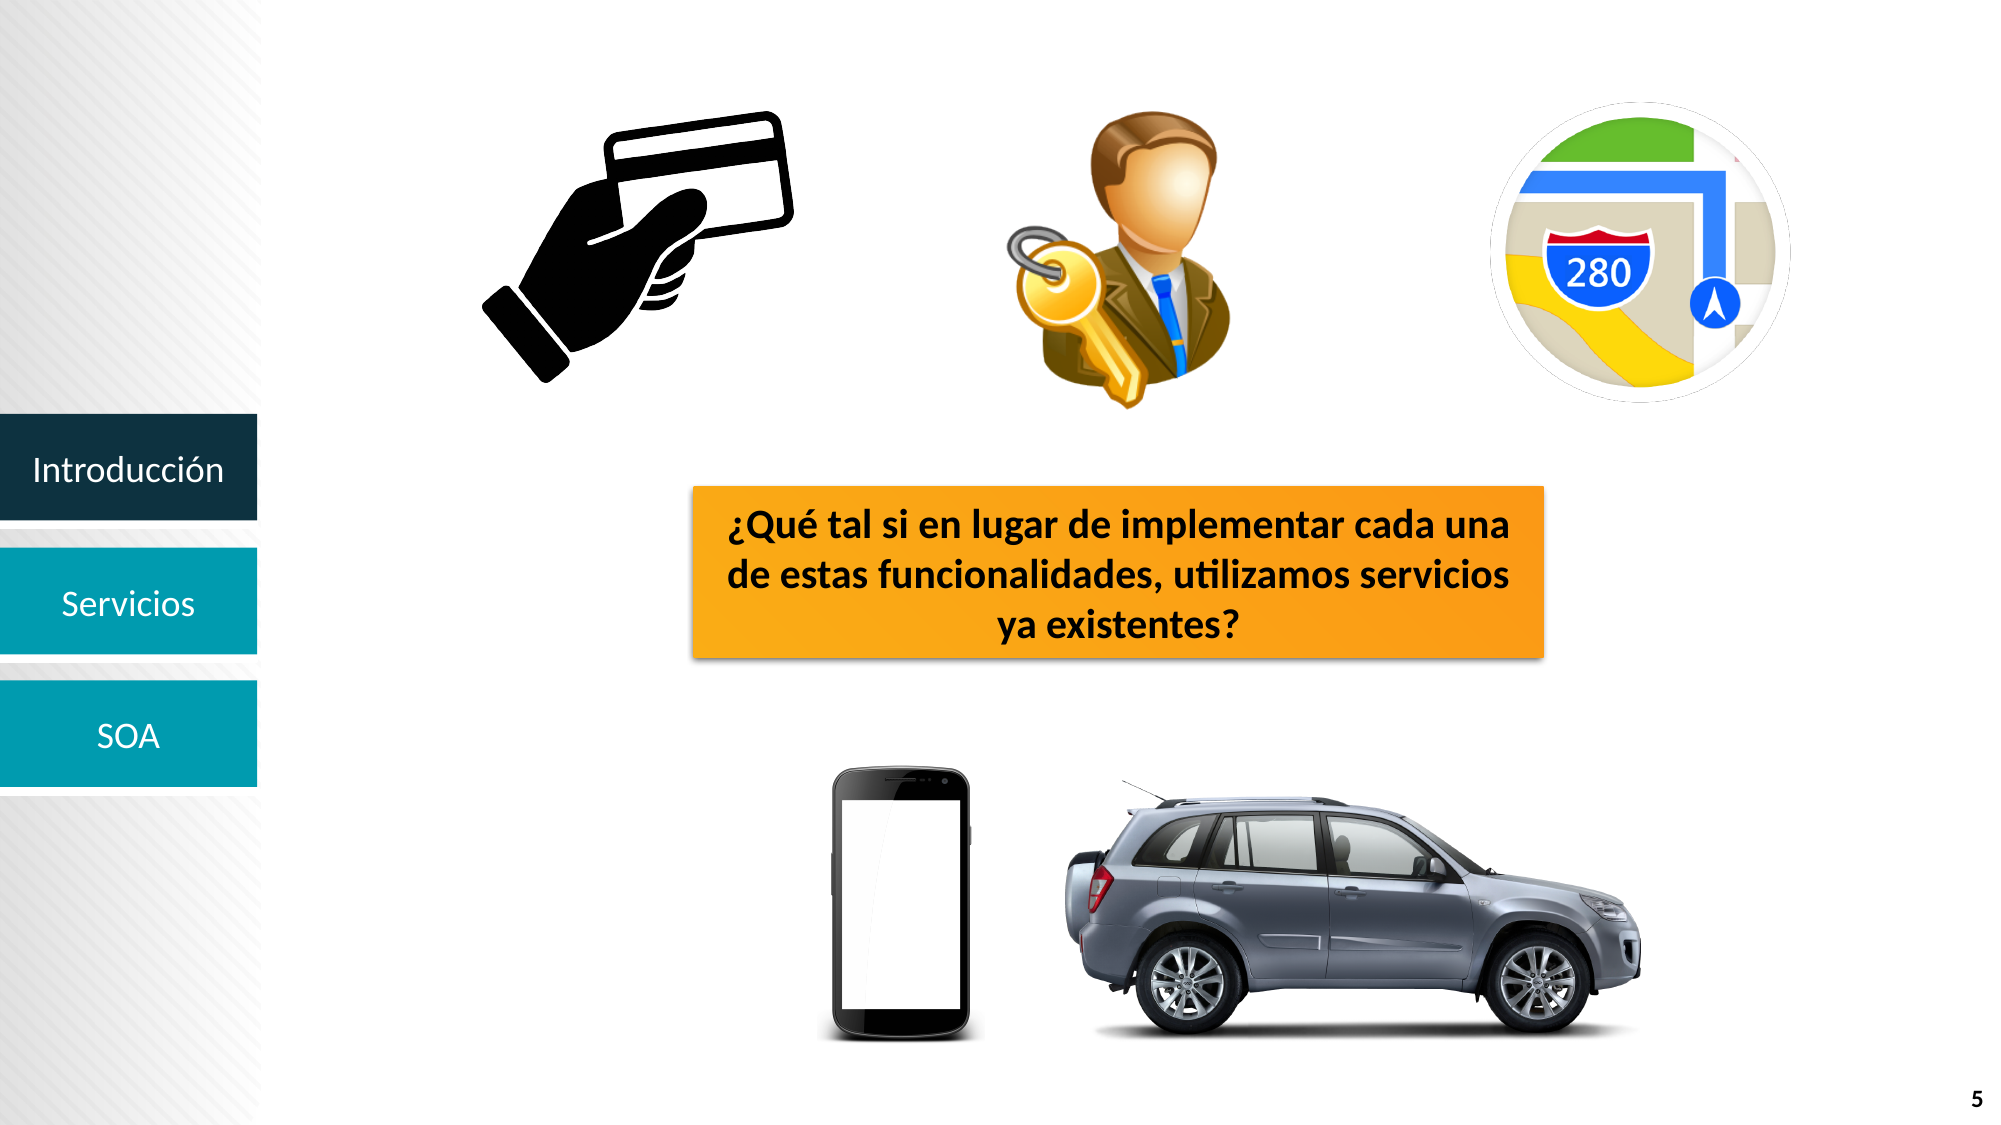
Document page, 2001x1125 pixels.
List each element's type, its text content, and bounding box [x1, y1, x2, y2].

text_box ¿Qué tal si en lugar de implementar cada una de estas funcionalidades, utilizamos servicios ya existentes? [693, 486, 1544, 658]
picture [482, 111, 794, 383]
picture [1064, 657, 1641, 1125]
picture [817, 756, 985, 1044]
picture [969, 111, 1268, 410]
picture [1476, 88, 1804, 416]
slide_number 5 [1921, 1072, 2000, 1124]
